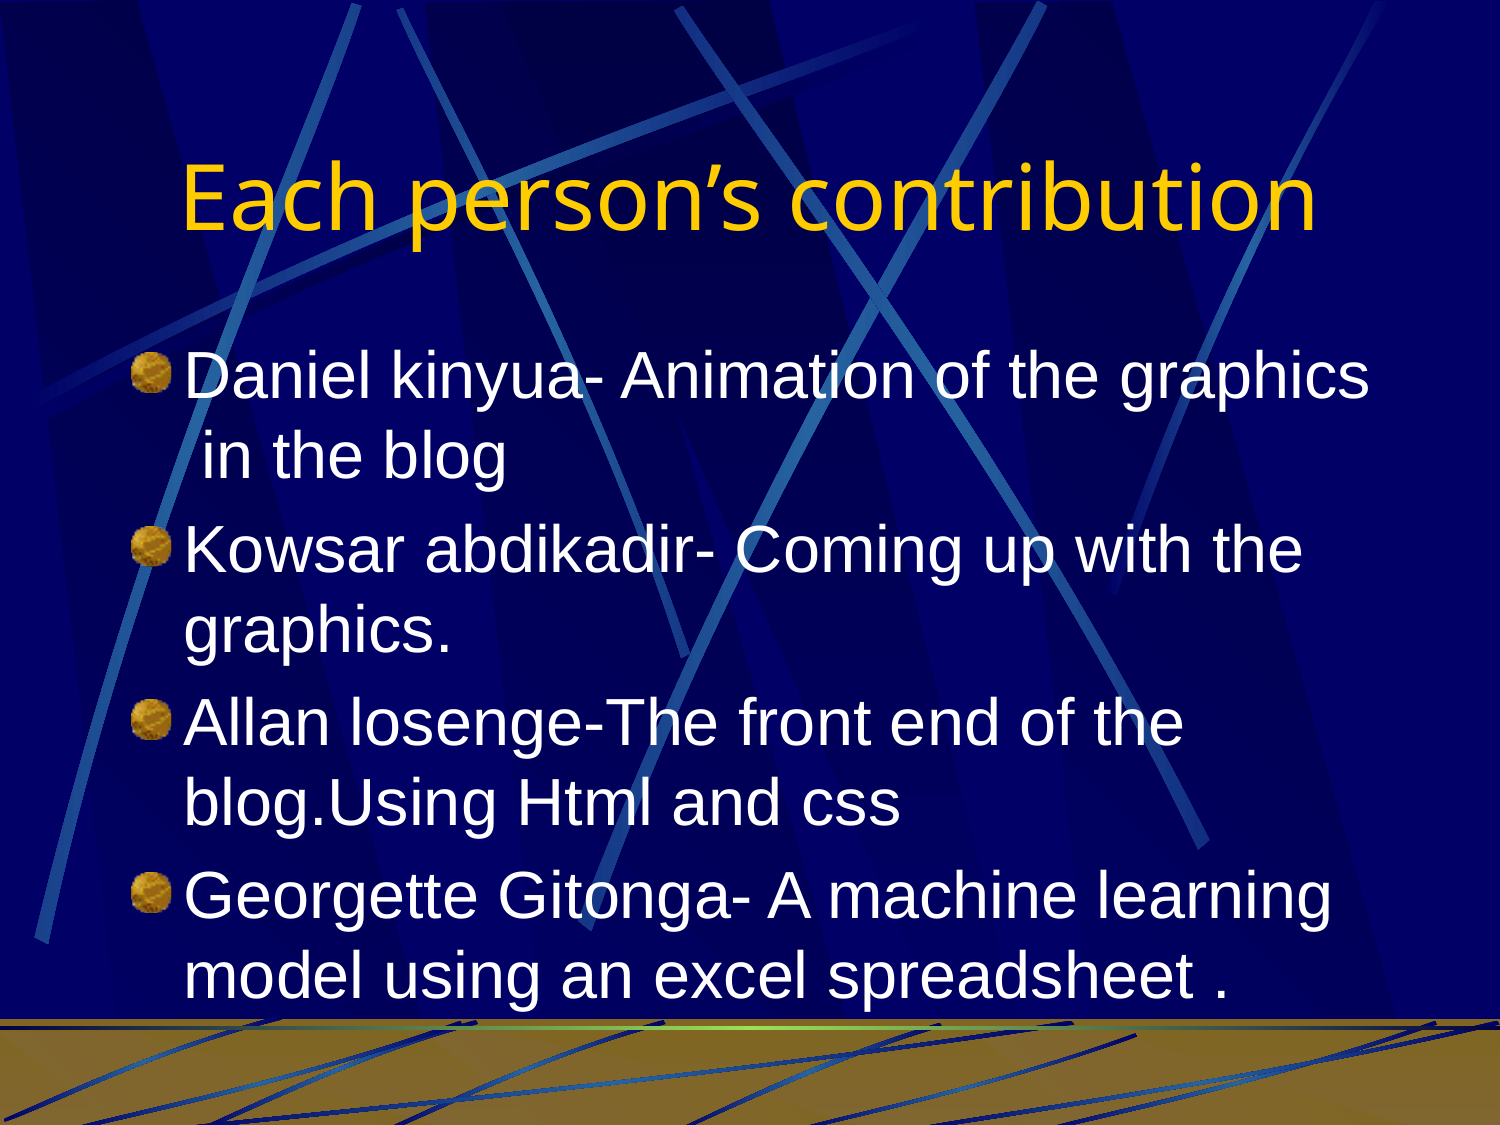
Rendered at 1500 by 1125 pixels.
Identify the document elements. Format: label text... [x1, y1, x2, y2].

picture [127, 348, 174, 396]
picture [127, 522, 174, 569]
picture [127, 695, 174, 743]
list Daniel kinyua- Animation of the graphics in the blog Kowsar abdikadir- Coming up with the graphics. Allan losenge-The front end of the blog.Using Html and css Georgette Gitonga- A machine learning model using an excel spreadsheet . [112, 324, 1388, 1000]
picture [127, 868, 174, 916]
title Each person’s contribution [112, 132, 1388, 256]
